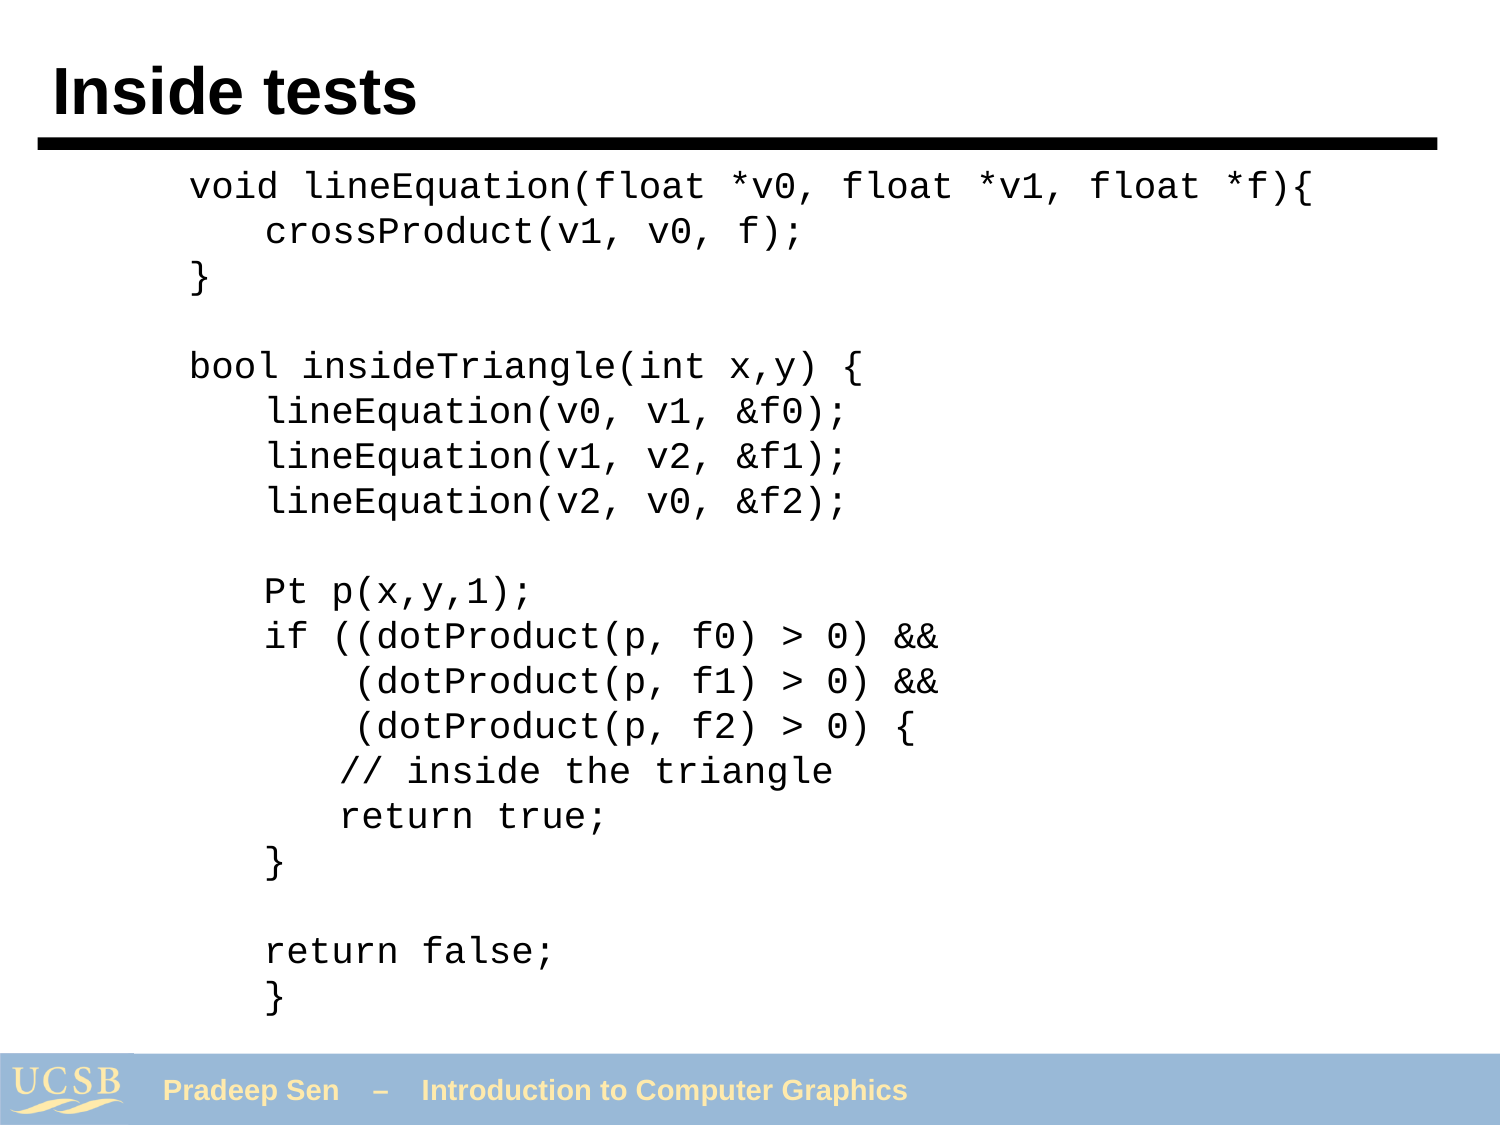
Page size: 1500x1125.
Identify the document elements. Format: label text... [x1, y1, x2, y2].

text_box void lineEquation(float *v0, float *v1, float *f){ crossProduct(v1, v0, f); } bool insideTriangle(int x,y) { lineEquation(v0, v1, &f0); lineEquation(v1, v2, &f1); lineEquation(v2, v0, &f2); Pt p(x,y,1); if ((dotProduct(p, f0) > 0) && (dotProduct(p, f1) > 0) && (dotProduct(p, f2) > 0) { // inside the triangle return true; } return false; } [174, 153, 1329, 1024]
title Inside tests [37, 37, 1438, 138]
title Orthographic projection [0, 1053, 128, 1125]
